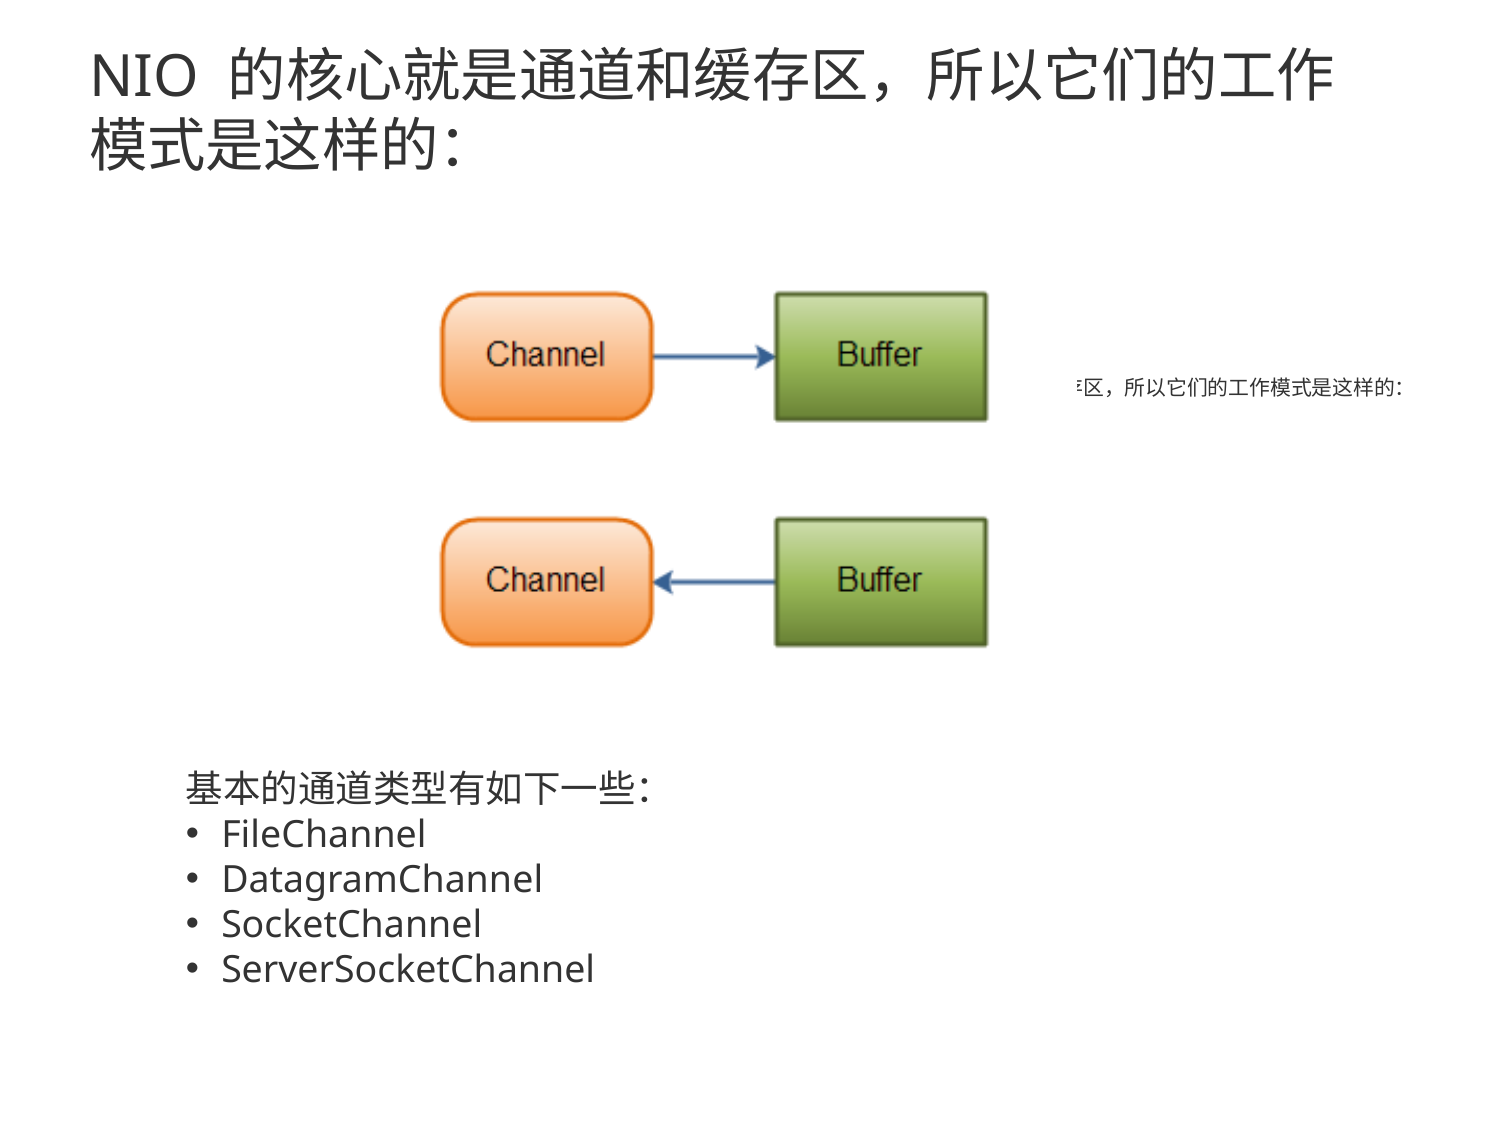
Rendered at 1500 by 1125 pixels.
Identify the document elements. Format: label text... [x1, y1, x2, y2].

picture [371, 231, 1077, 713]
text_box NIO 的核心就是通道和缓存区，所以它们的工作模式是这样的： [74, 30, 1374, 186]
text_box NIO 的核心就是通道和缓存区，所以它们的工作模式是这样的： [1077, 366, 1431, 432]
text_box 基本的通道类型有如下一些： FileChannel DatagramChannel SocketChannel ServerSocketChannel [171, 757, 1152, 997]
